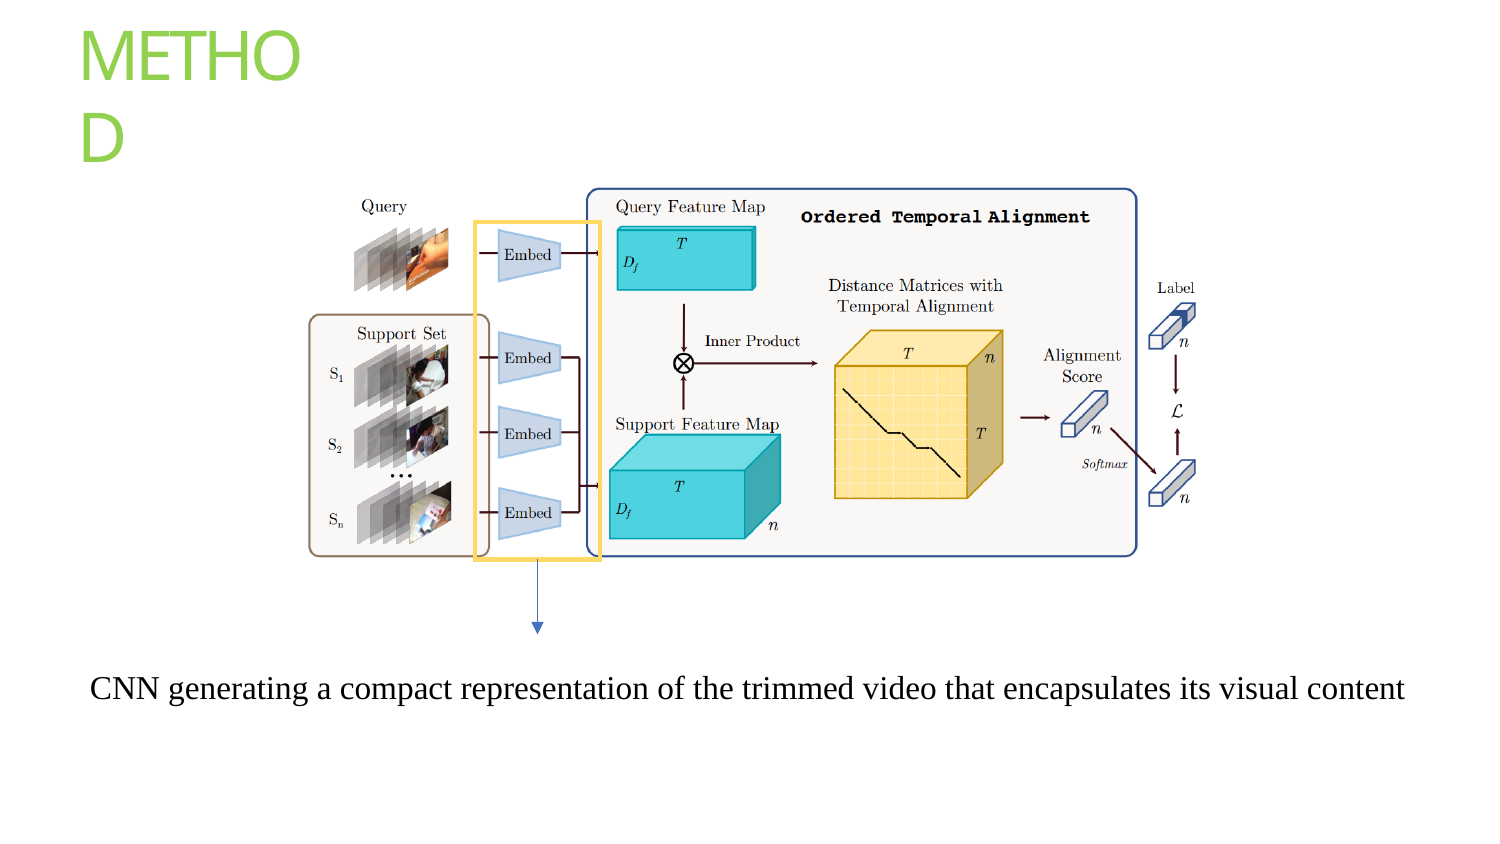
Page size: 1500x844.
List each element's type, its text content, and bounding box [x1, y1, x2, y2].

title METHOD [75, 9, 325, 177]
picture [290, 171, 1210, 561]
